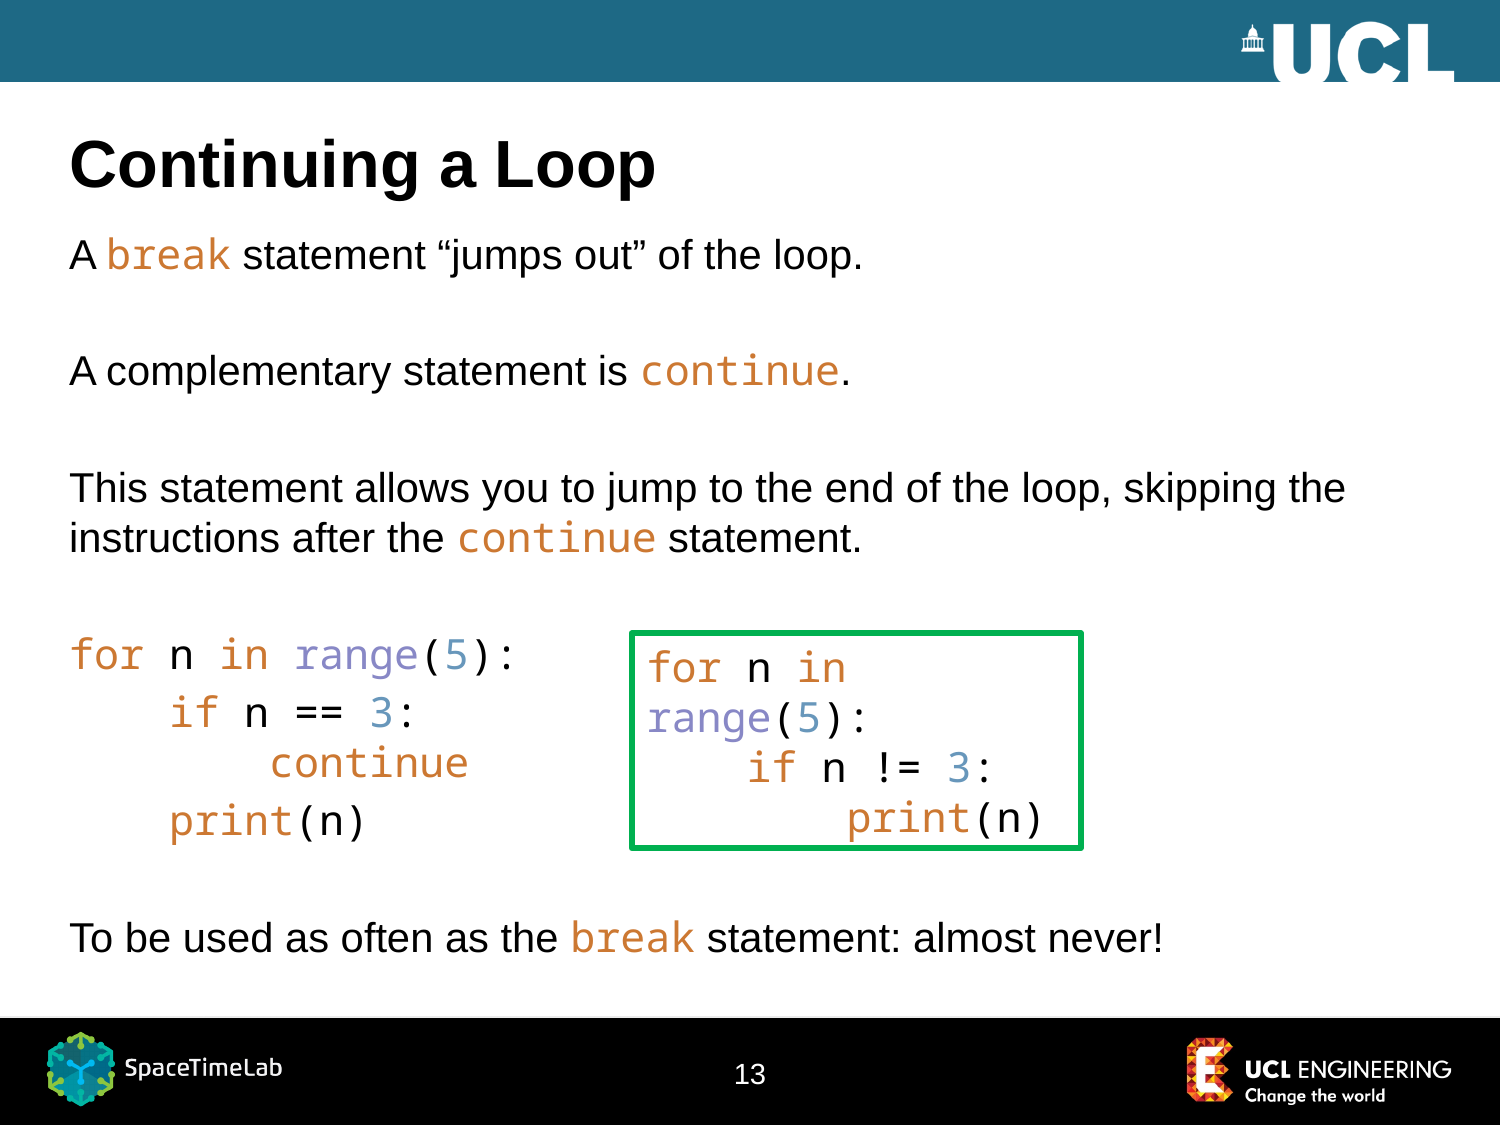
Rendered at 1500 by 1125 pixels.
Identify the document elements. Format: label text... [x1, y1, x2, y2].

list A break statement “jumps out” of the loop. A complementary statement is continue. This statement allows you to jump to the end of the loop, skipping the instructions after the continue statement. for n in range(5): if n == 3: continue print(n) To be used as often as the break statement: almost never! [54, 219, 1447, 988]
picture [0, 990, 1500, 1125]
title Continuing a Loop [54, 113, 1447, 197]
text_box for n in range(5): if n != 3: print(n) [631, 633, 1081, 849]
footer 13 [496, 1042, 1004, 1103]
